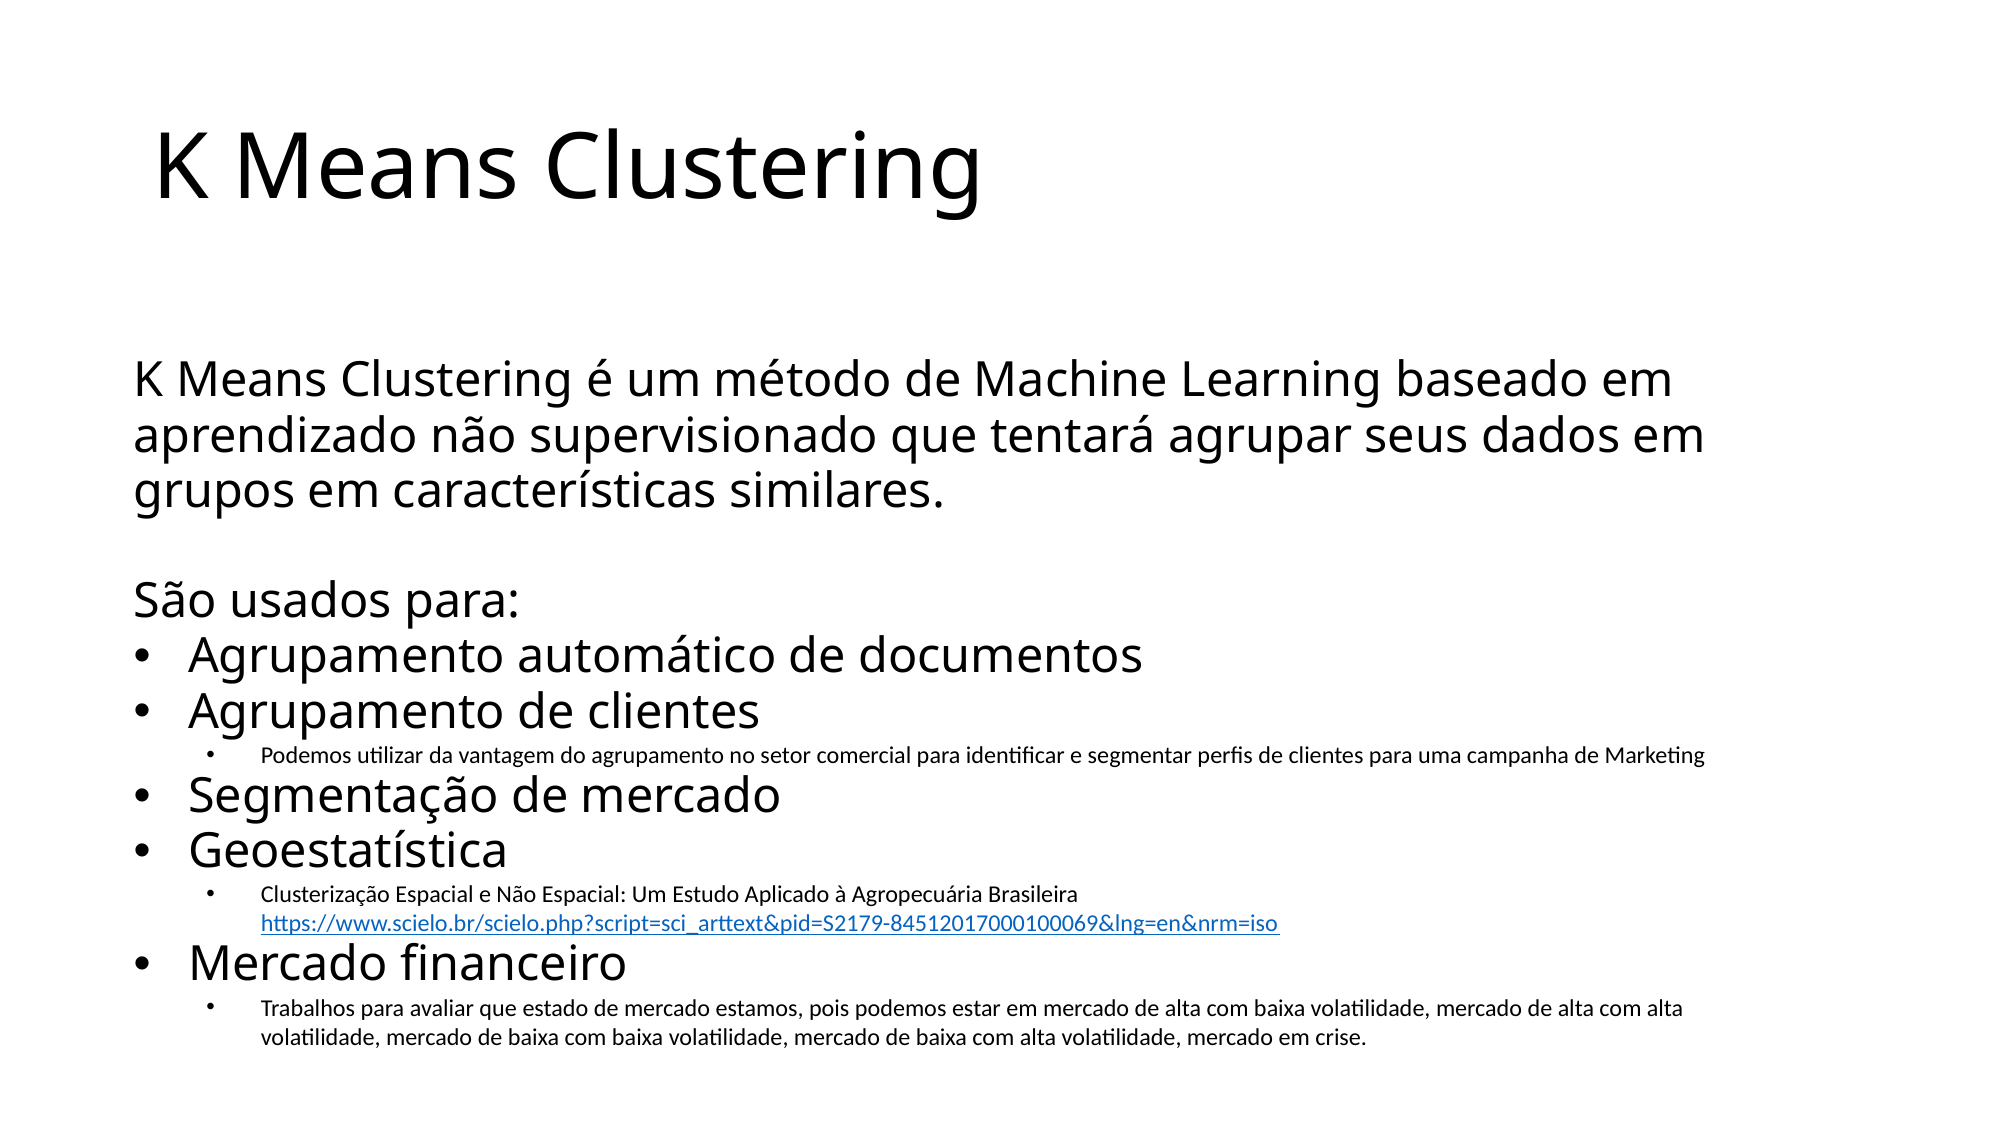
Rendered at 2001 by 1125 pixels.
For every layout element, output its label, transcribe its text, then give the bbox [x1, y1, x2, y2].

title K Means Clustering [137, 59, 1863, 278]
text_box K Means Clustering é um método de Machine Learning baseado em aprendizado não supervisionado que tentará agrupar seus dados em grupos em características similares. São usados para: Agrupamento automático de documentos Agrupamento de clientes Podemos utilizar da vantagem do agrupamento no setor comercial para identificar e segmentar perfis de clientes para uma campanha de Marketing Segmentação de mercado Geoestatística Clusterização Espacial e Não Espacial: Um Estudo Aplicado à Agropecuária Brasileira https://www.scielo.br/scielo.php?script=sci_arttext&pid=S2179-84512017000100069&lng=en&nrm=iso Mercado financeiro Trabalhos para avaliar que estado de mercado estamos, pois podemos estar em mercado de alta com baixa volatilidade, mercado de alta com alta volatilidade, mercado de baixa com baixa volatilidade, mercado de baixa com alta volatilidade, mercado em crise. [118, 344, 1826, 1059]
